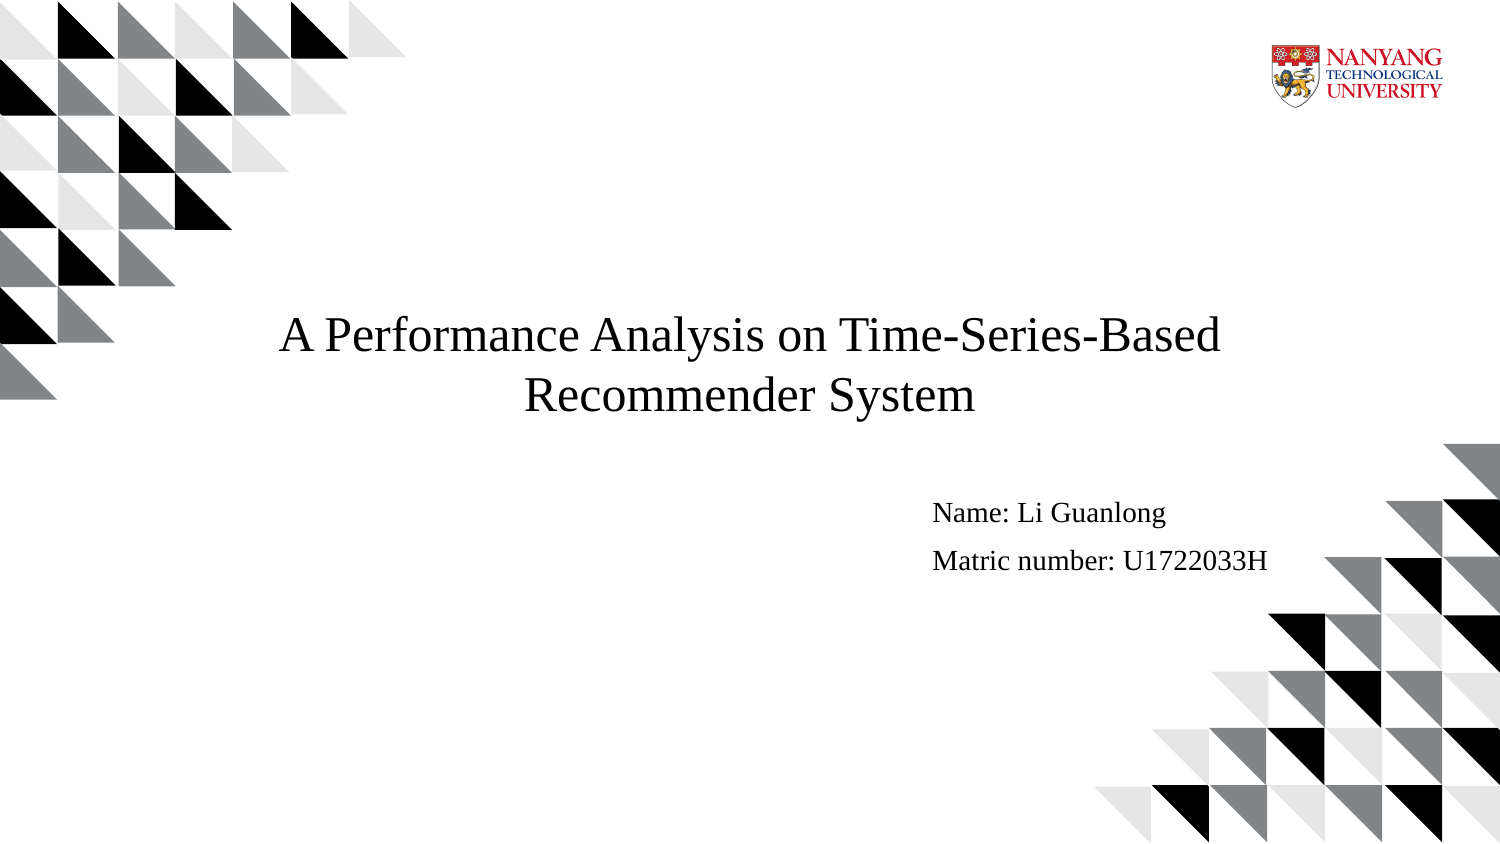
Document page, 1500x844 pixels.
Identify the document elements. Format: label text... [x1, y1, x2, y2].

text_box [920, 487, 1434, 626]
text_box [1093, 443, 1500, 844]
text_box A Performance Analysis on Time-Series-Based Recommender System [410, 295, 1327, 368]
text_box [0, 0, 407, 400]
picture [1267, 42, 1444, 110]
